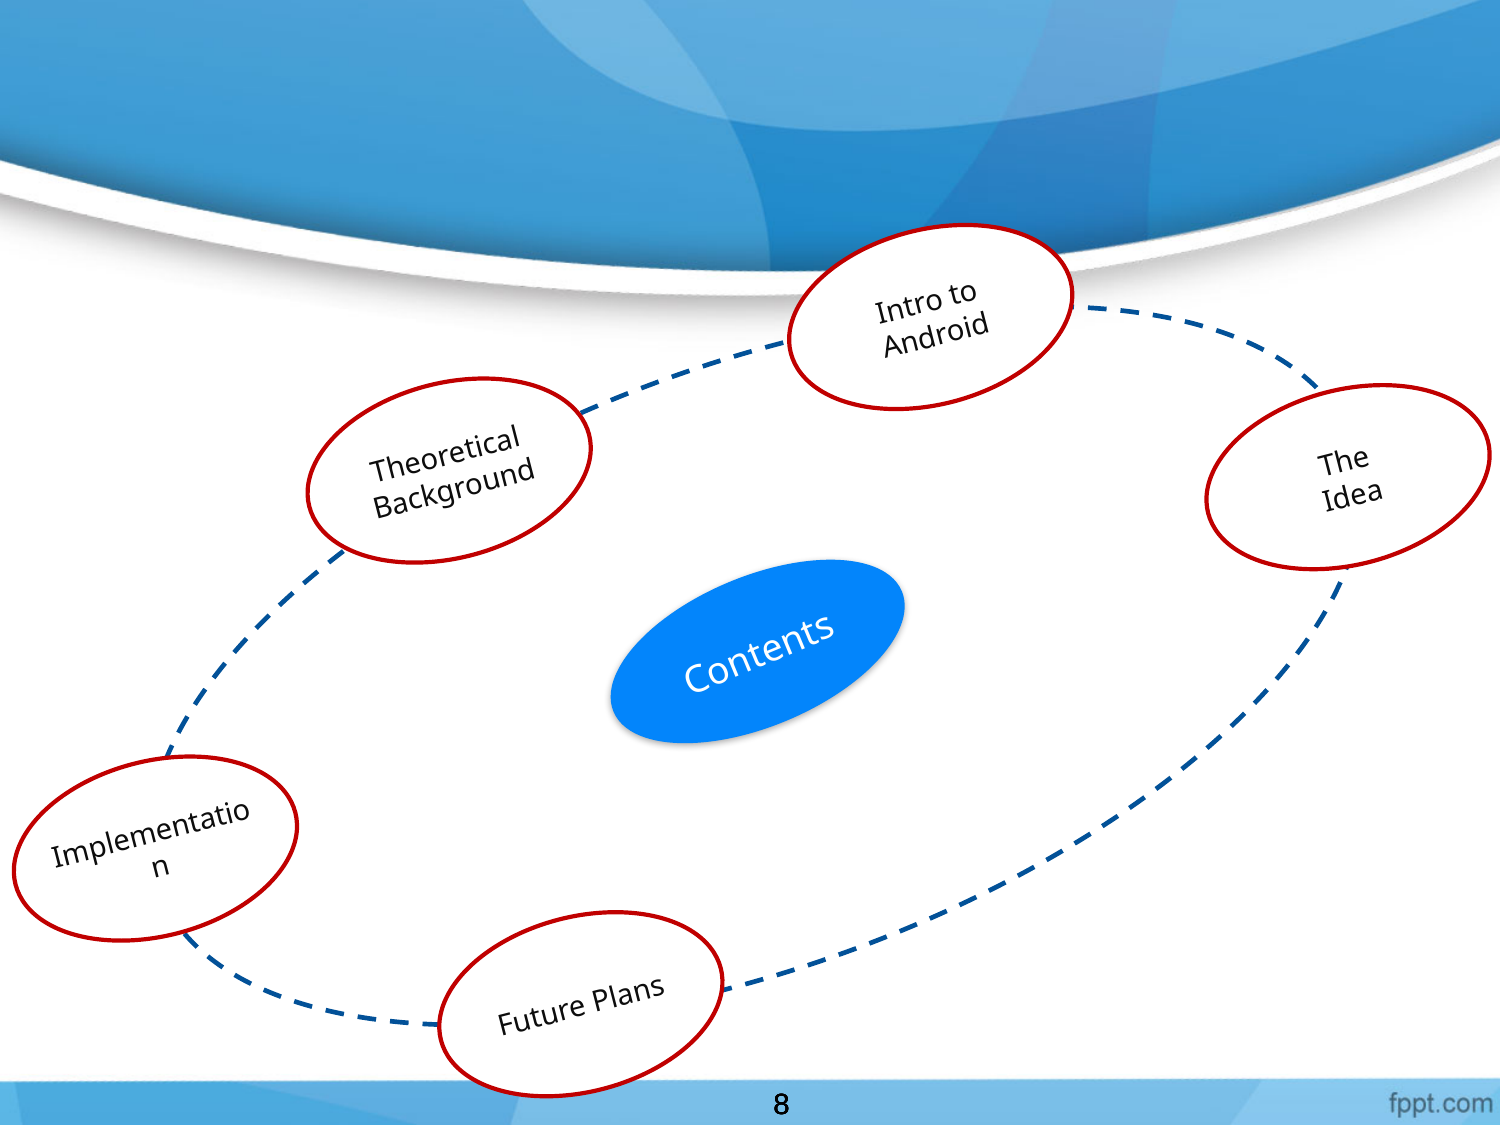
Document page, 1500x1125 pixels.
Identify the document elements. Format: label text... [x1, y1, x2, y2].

picture [0, 0, 1500, 1125]
text_box Future Plans [437, 910, 725, 1099]
text_box Implementation [11, 754, 300, 943]
text_box [167, 307, 1347, 1025]
text_box The Idea [1204, 383, 1492, 572]
text_box Intro to Android [787, 222, 1075, 412]
text_box Contents [610, 559, 905, 744]
text_box 8 [726, 1077, 805, 1125]
text_box Theoretical Background [305, 376, 593, 565]
